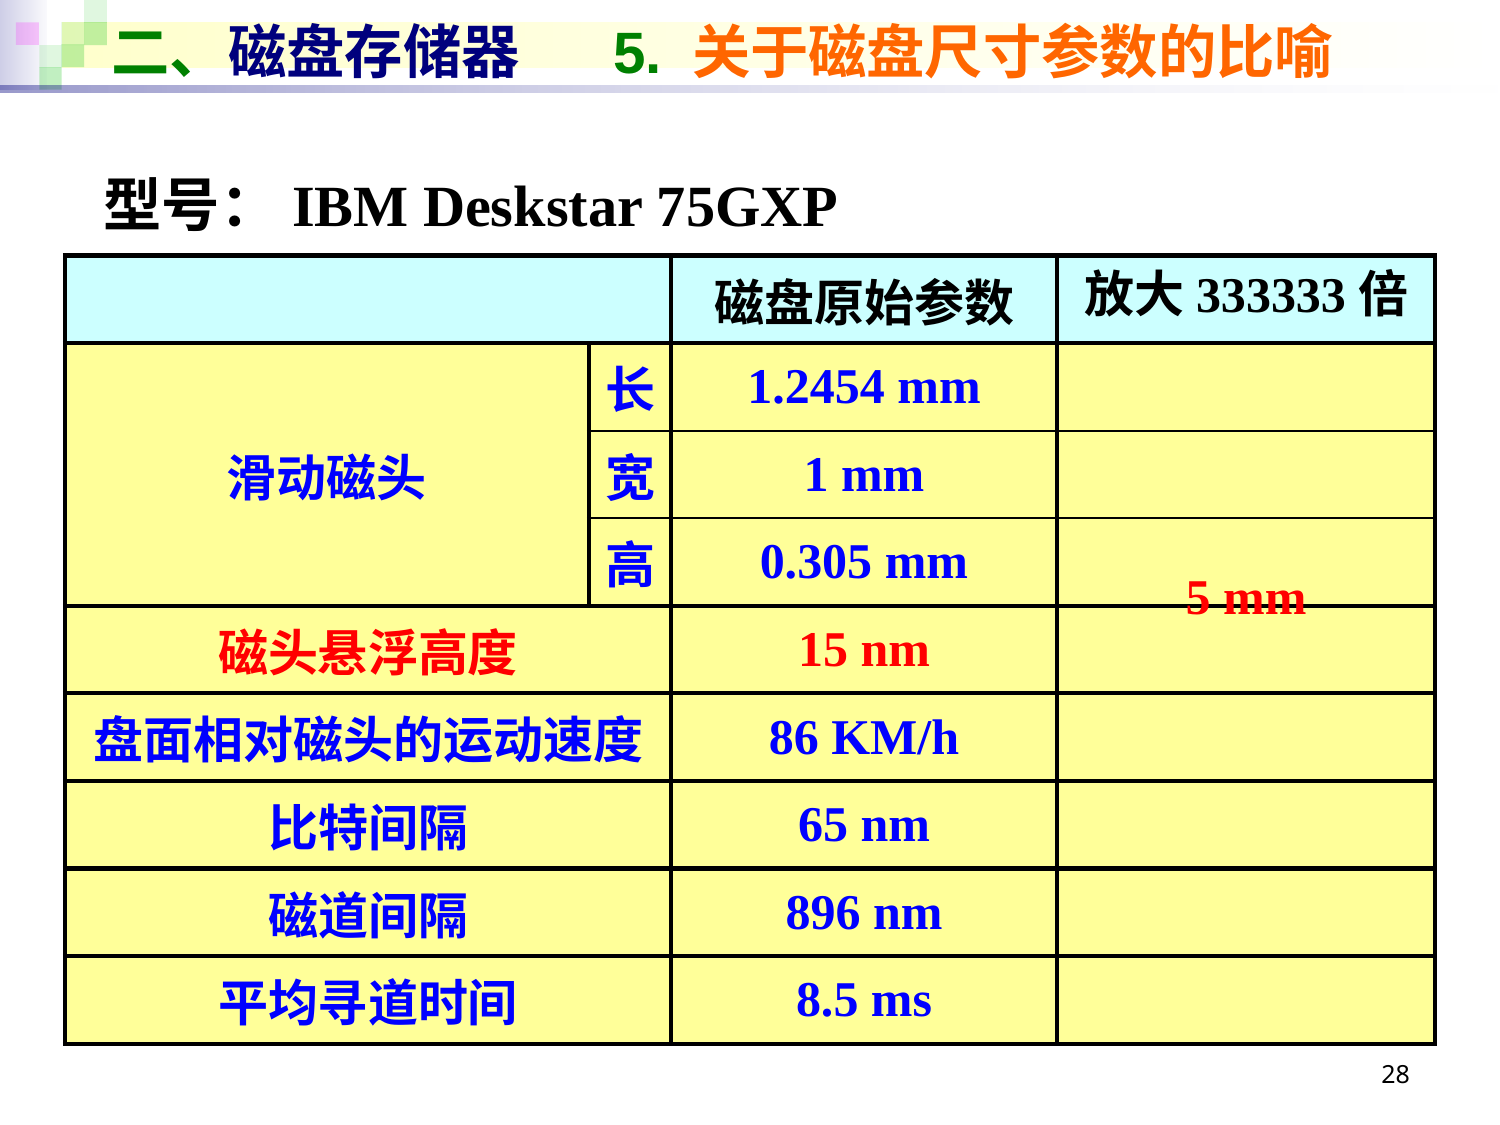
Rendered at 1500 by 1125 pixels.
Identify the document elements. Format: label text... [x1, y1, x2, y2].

table_cell 磁道间隔 [67, 871, 669, 954]
table_cell [1059, 432, 1433, 517]
table_cell [1059, 519, 1433, 557]
table_cell 8.5 ms [673, 958, 1055, 1042]
table_header [1059, 331, 1433, 341]
table_cell 平均寻道时间 [67, 958, 669, 1042]
slide_number 28 [1074, 1046, 1426, 1101]
table_cell 磁头悬浮高度 [67, 608, 669, 691]
table_cell 盘面相对磁头的运动速度 [67, 695, 669, 779]
table_cell 86 KM/h [673, 695, 1055, 779]
table_cell 65 nm [673, 783, 1055, 866]
table_cell [1059, 958, 1433, 1042]
table_cell 比特间隔 [67, 783, 669, 866]
table_cell [1059, 871, 1433, 954]
table_cell 高 [591, 519, 669, 604]
table_header 磁盘原始参数 [673, 258, 1055, 341]
table_cell 896 nm [673, 871, 1055, 954]
table_cell 滑动磁头 [67, 345, 587, 604]
title 二、磁盘存储器 5. 关于磁盘尺寸参数的比喻 [96, 6, 1448, 94]
table_cell 长 [591, 345, 669, 430]
table_header [67, 258, 669, 341]
text_box 放大333333倍 [1057, 255, 1436, 331]
table_cell 1.2454 mm [673, 345, 1055, 430]
table_cell 15 nm [673, 608, 1055, 691]
table_cell [1059, 633, 1433, 691]
table_cell 1 mm [673, 432, 1055, 517]
table_cell [1059, 695, 1433, 779]
table_cell [1059, 345, 1433, 430]
text_box 5 mm [1057, 557, 1436, 633]
list 型号：IBM Deskstar 75GXP [88, 160, 1448, 256]
table_cell 宽 [591, 432, 669, 517]
table_cell [1059, 783, 1433, 866]
table_cell 0.305 mm [673, 519, 1055, 604]
